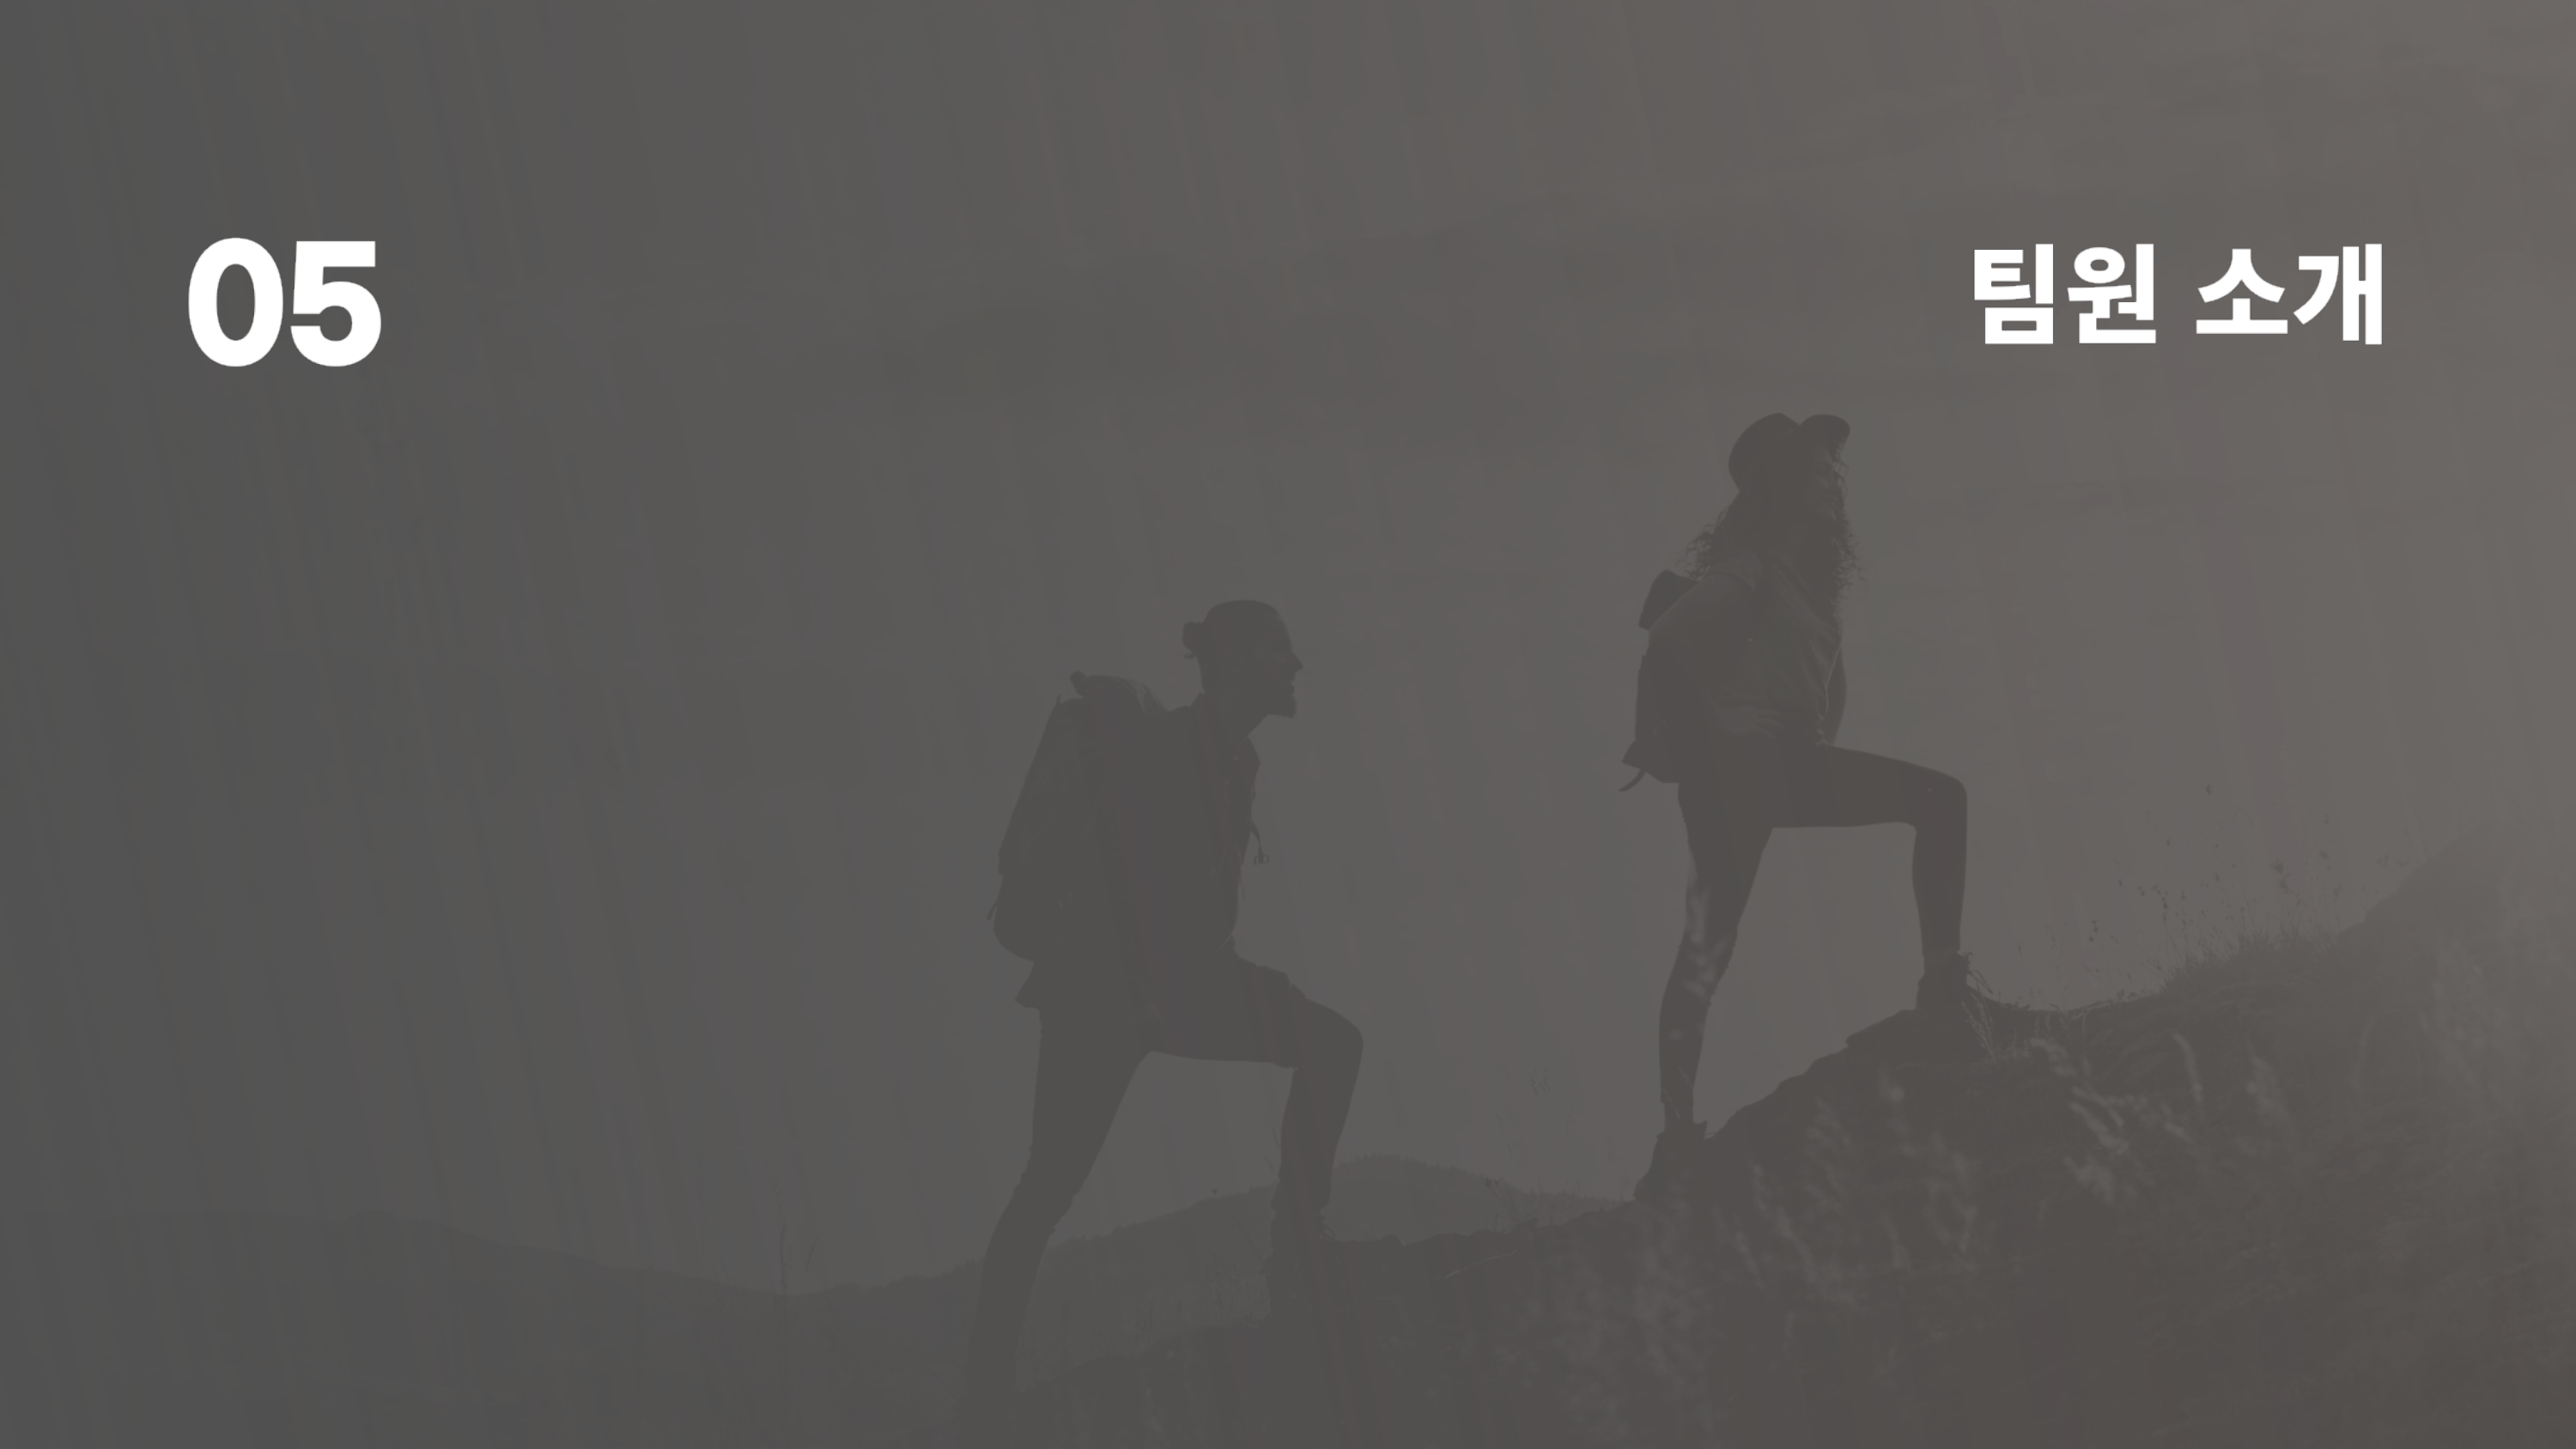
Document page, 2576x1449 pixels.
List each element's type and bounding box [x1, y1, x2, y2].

text_box [0, 0, 2576, 1449]
picture [158, 194, 445, 434]
picture [1721, 200, 2427, 395]
